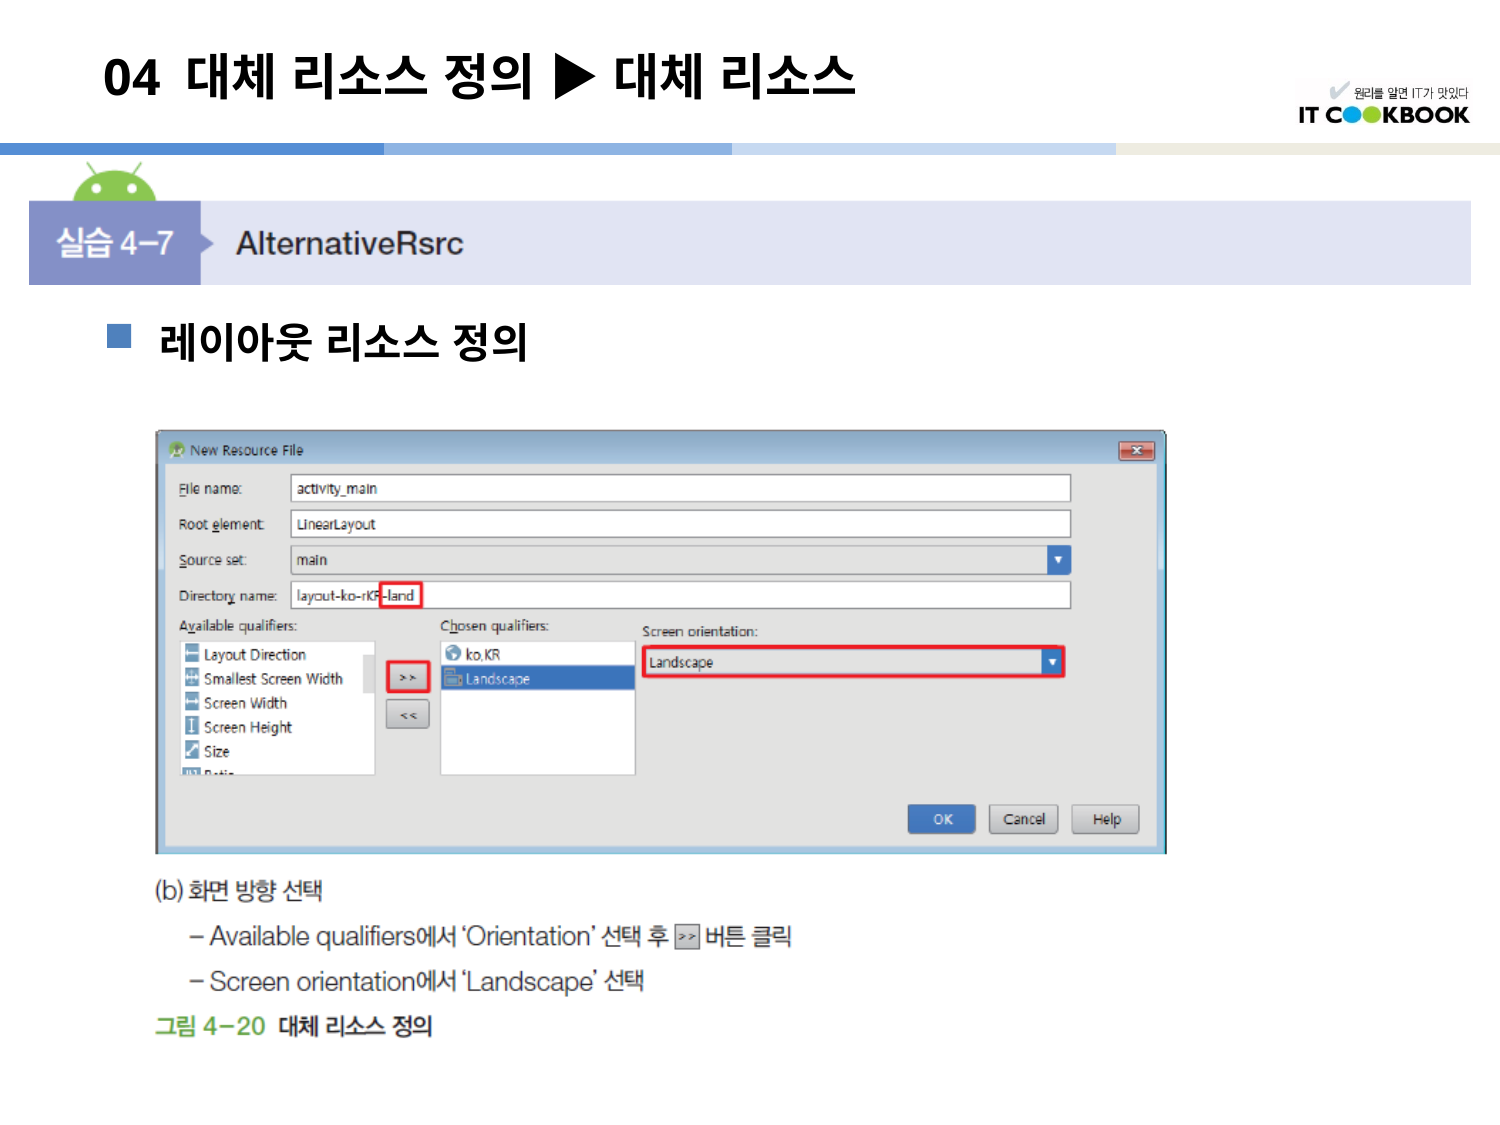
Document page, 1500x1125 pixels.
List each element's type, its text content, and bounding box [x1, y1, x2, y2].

picture [29, 160, 1471, 285]
picture [147, 420, 1174, 1058]
picture [1295, 78, 1473, 125]
list 레이아웃 리소스 정의 [88, 293, 1306, 1083]
title 04 대체 리소스 정의 ▶ 대체 리소스 [88, 30, 1436, 121]
